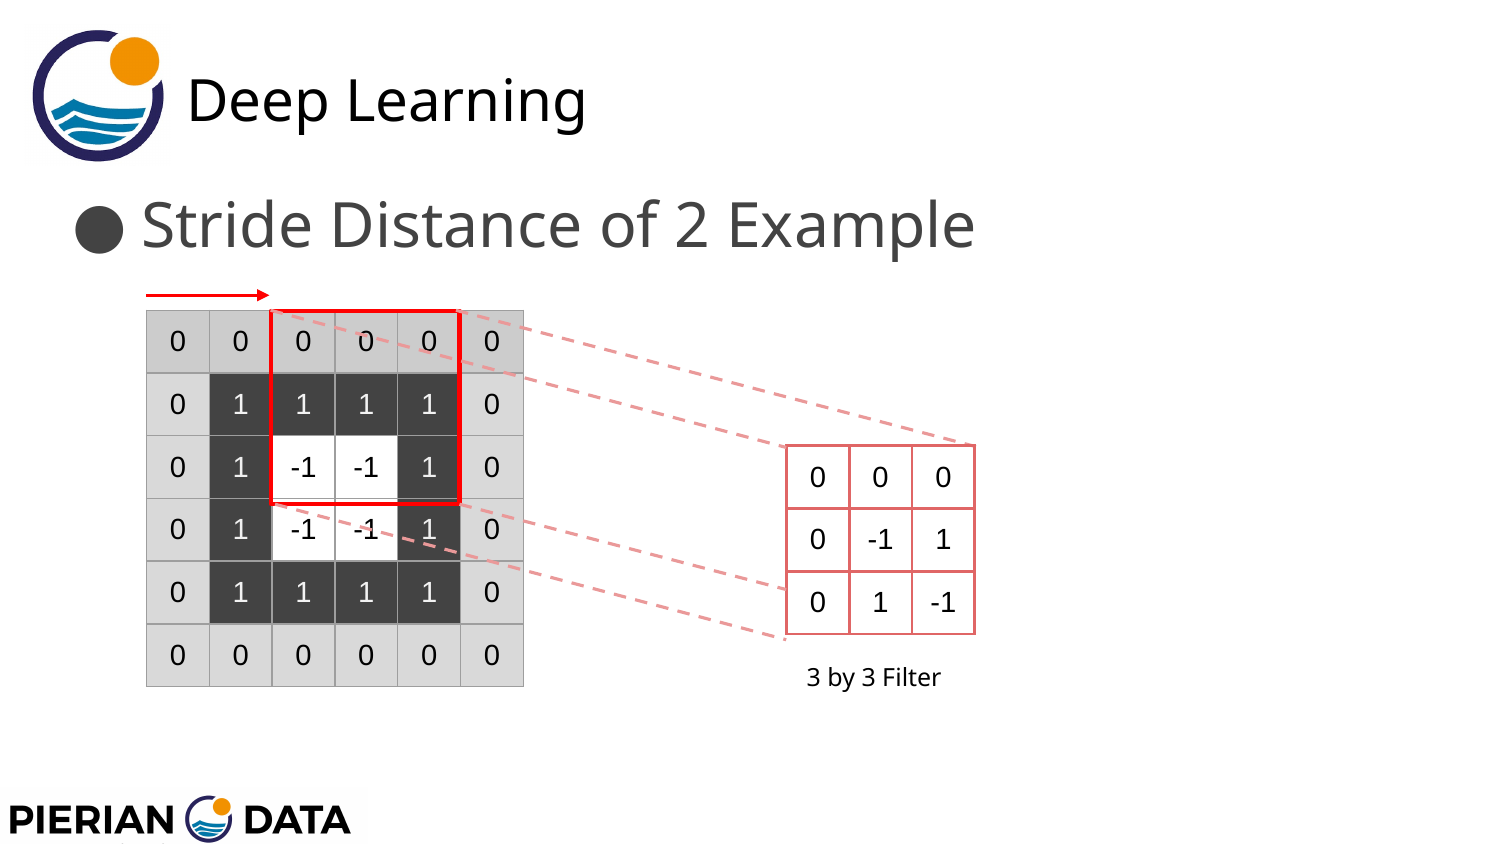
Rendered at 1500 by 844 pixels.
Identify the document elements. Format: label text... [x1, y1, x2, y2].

table_header 0 [851, 454, 911, 507]
list Stride Distance of 2 Example [51, 158, 1449, 261]
picture [0, 787, 368, 844]
table_cell -1 [851, 510, 911, 570]
table_cell 0 [147, 374, 209, 435]
table_header 0 [210, 311, 268, 372]
table_header 0 [788, 454, 848, 507]
text_box [271, 455, 460, 505]
table_cell 0 [461, 646, 523, 686]
table_cell 0 [336, 646, 397, 686]
table_cell 0 [147, 499, 209, 560]
table_cell 1 [913, 510, 973, 570]
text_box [459, 503, 787, 590]
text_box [788, 310, 977, 447]
table_header 0 [913, 454, 973, 507]
table_cell 0 [147, 562, 209, 623]
table_cell 0 [147, 436, 209, 498]
table_cell 0 [398, 646, 460, 686]
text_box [270, 310, 787, 448]
table_cell 1 [851, 573, 911, 633]
table_cell 0 [273, 645, 334, 686]
title Deep Learning [175, 48, 1449, 143]
table_cell -1 [913, 573, 973, 633]
table_cell 0 [790, 573, 848, 633]
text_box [274, 503, 787, 640]
table_cell 0 [791, 510, 848, 570]
table_cell 1 [210, 374, 265, 435]
table_cell 1 [210, 562, 269, 623]
text_box 3 by 3 Filter [773, 646, 989, 712]
picture [24, 24, 172, 167]
table_header 0 [147, 311, 209, 372]
table_cell 0 [147, 625, 209, 686]
table_cell 1 [210, 499, 271, 560]
table_cell 1 [210, 436, 271, 498]
table_cell 0 [210, 625, 271, 686]
table_cell 0 [461, 456, 523, 498]
